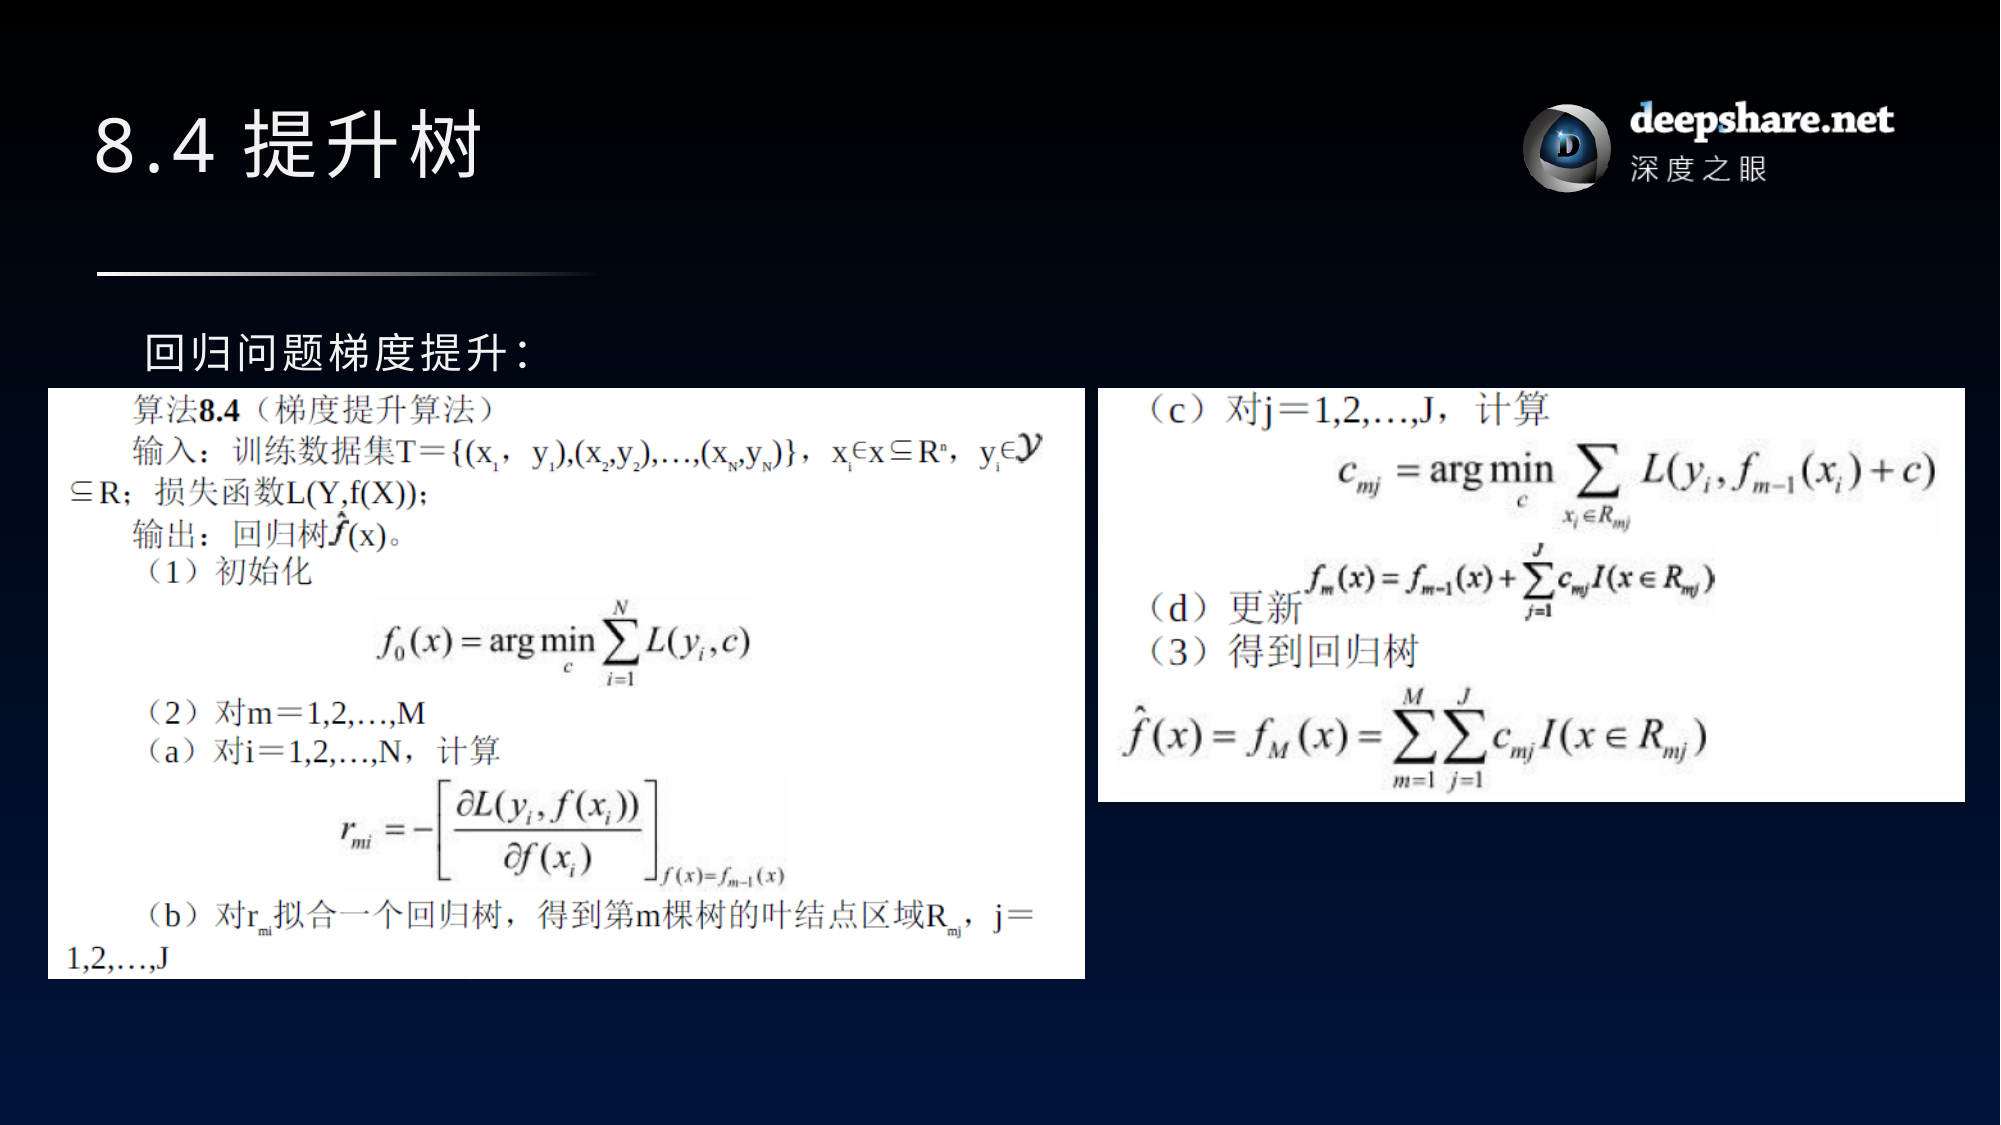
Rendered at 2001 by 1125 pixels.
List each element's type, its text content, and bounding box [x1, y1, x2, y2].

picture [1517, 44, 1903, 225]
list 回归问题梯度提升： [130, 314, 1122, 383]
picture [48, 388, 1085, 979]
title 8.4提升树 [78, 100, 1460, 198]
picture [1098, 388, 1965, 802]
